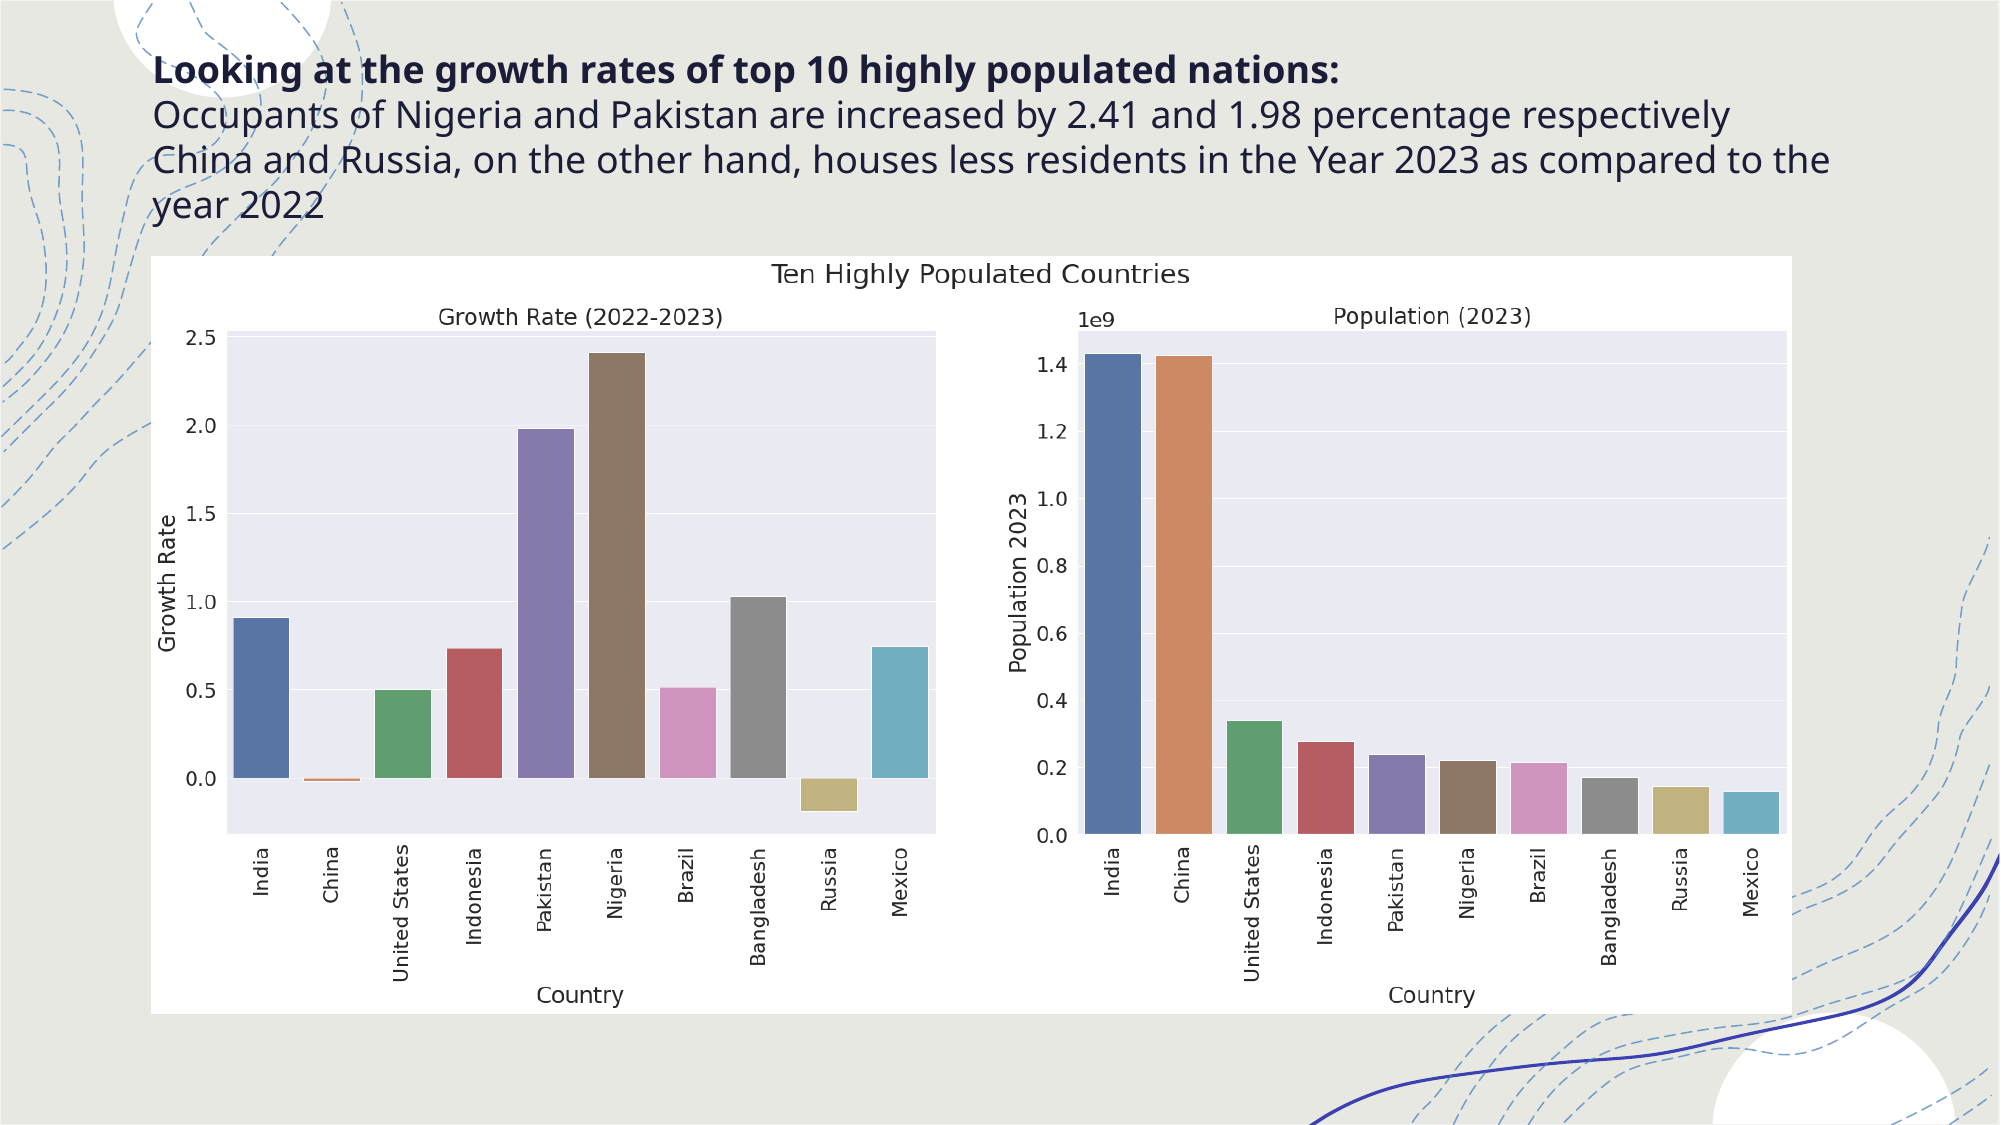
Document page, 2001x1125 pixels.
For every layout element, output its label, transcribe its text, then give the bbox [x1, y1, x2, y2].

title Looking at the growth rates of top 10 highly populated nations: Occupants of Nigeria and Pakistan are increased by 2.41 and 1.98 percentage respectively China and Russia, on the other hand, houses less residents in the Year 2023 as compared to the year 2022 [137, 59, 1863, 257]
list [151, 256, 1792, 1014]
